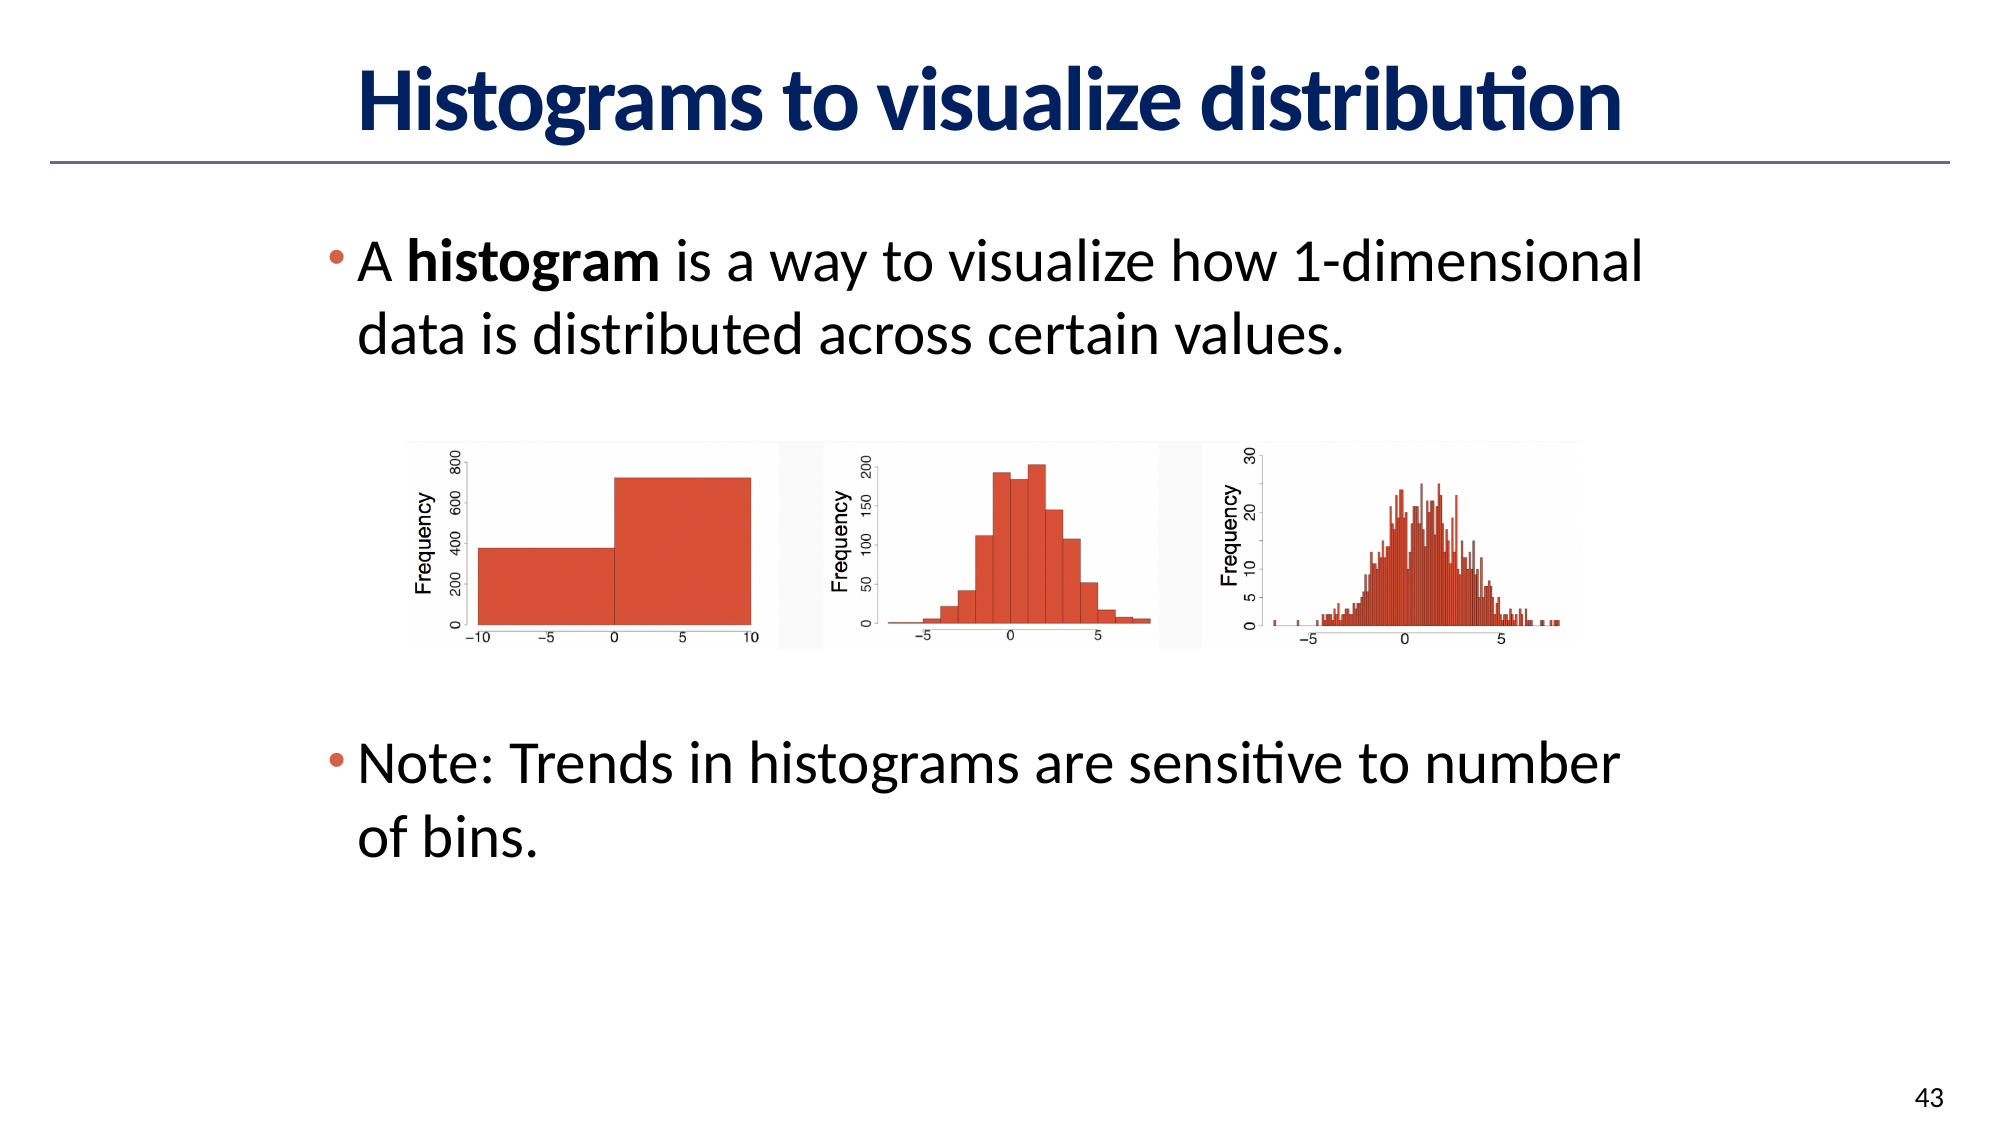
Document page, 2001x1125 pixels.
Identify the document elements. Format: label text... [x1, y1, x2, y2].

slide_number 43 [1899, 1071, 2000, 1125]
picture [406, 440, 1582, 649]
list A histogram is a way to visualize how 1-dimensional data is distributed across certain values. Note: Trends in histograms are sensitive to number of bins. [312, 212, 1663, 913]
title Histograms to visualize distribution [99, 24, 1900, 163]
